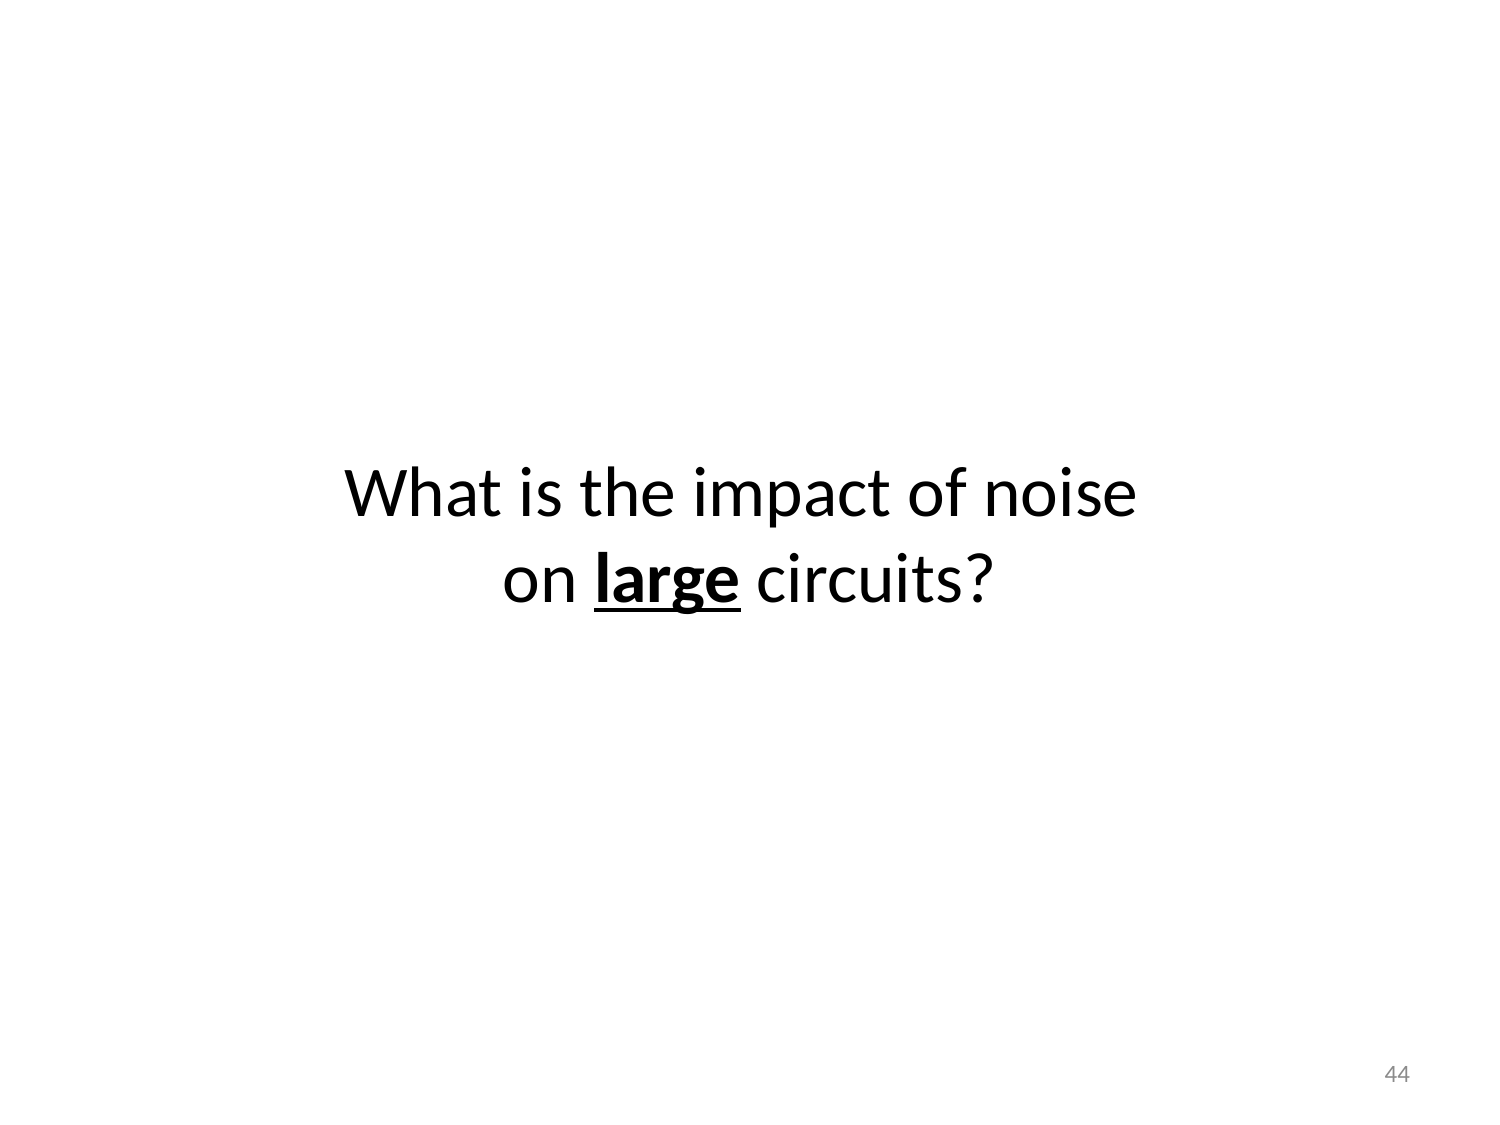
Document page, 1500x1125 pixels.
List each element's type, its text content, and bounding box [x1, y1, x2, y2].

title What is the impact of noise on large circuits? [75, 437, 1425, 625]
slide_number 44 [1074, 1042, 1425, 1103]
